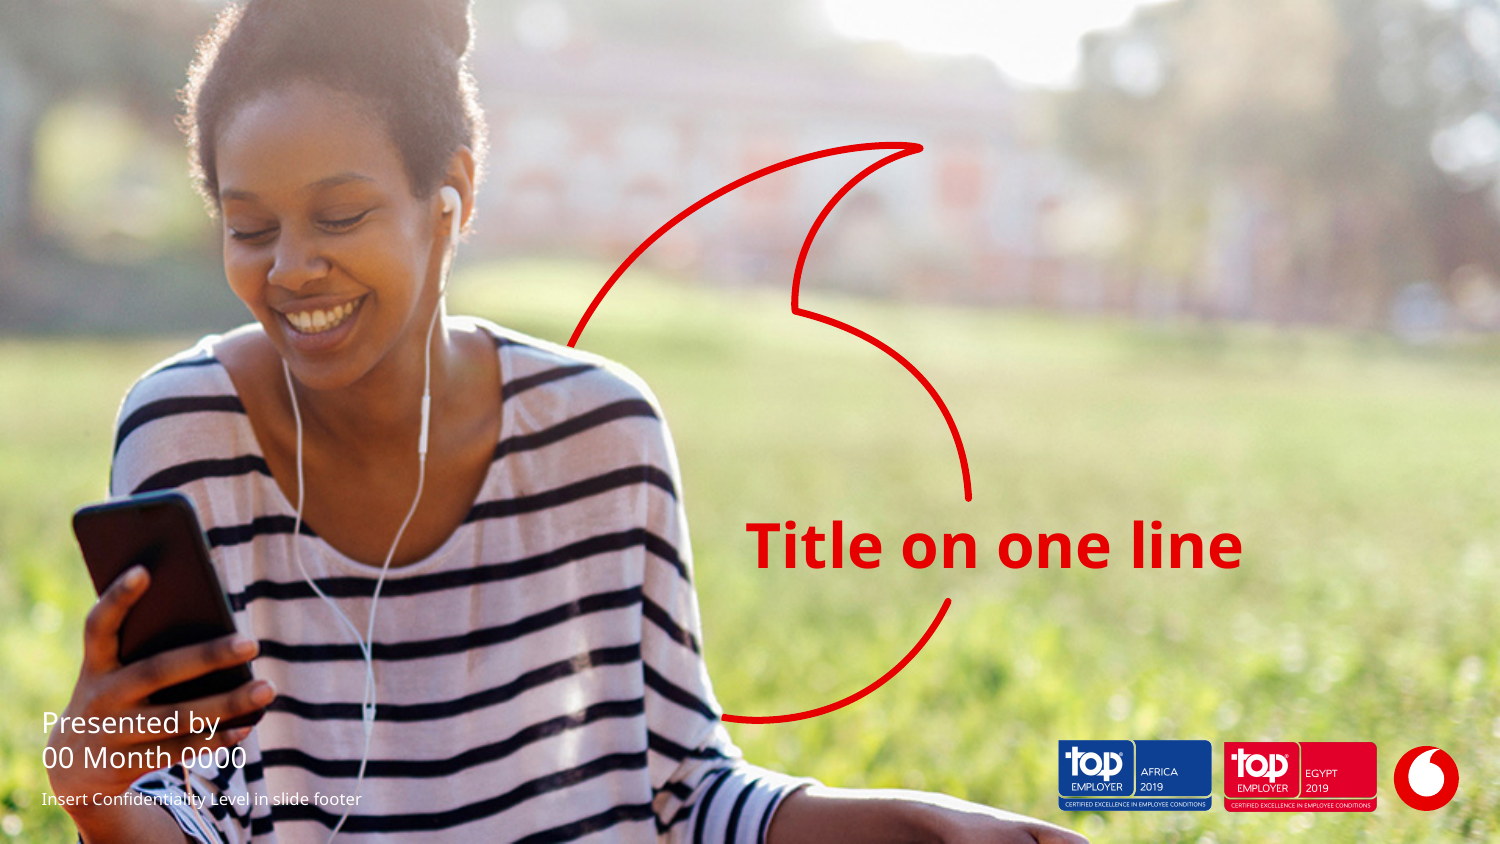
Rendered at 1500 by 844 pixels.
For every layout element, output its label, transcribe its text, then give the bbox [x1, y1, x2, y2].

title Title on one line [745, 514, 1449, 591]
picture [0, 0, 1500, 844]
footer Insert Confidentiality Level in slide footer [41, 772, 385, 813]
subtitle Presented by 00 Month 0000 [41, 662, 385, 772]
